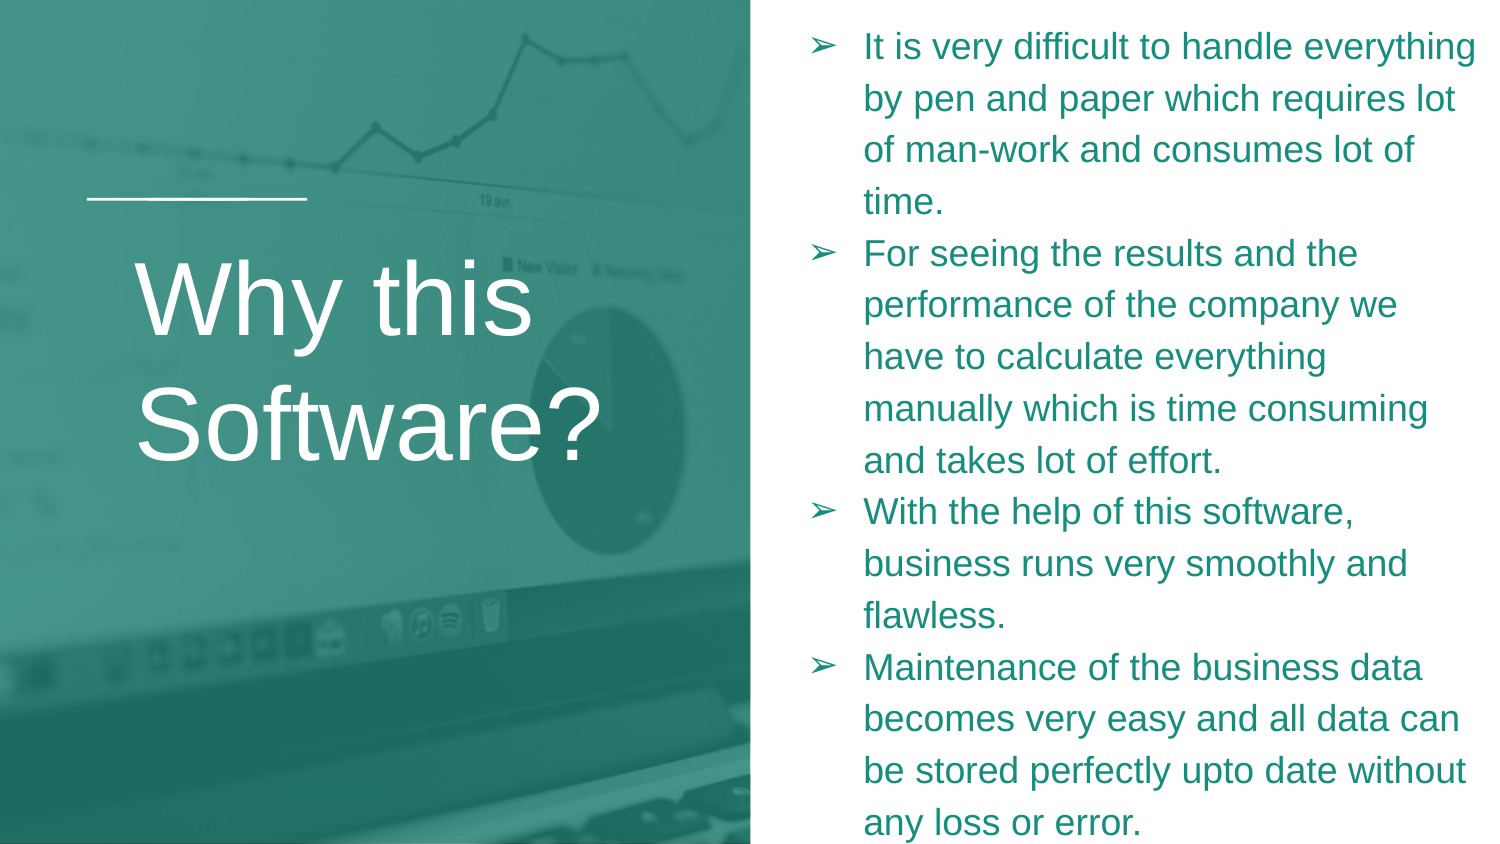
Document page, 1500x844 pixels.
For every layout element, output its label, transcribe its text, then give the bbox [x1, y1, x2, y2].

title Why this Software? [119, 216, 662, 494]
list It is very difficult to handle everything by pen and paper which requires lot of man-work and consumes lot of time. For seeing the results and the performance of the company we have to calculate everything manually which is time consuming and takes lot of effort. With the help of this software, business runs very smoothly and flawless. Maintenance of the business data becomes very easy and all data can be stored perfectly upto date without any loss or error. [773, 0, 1500, 844]
